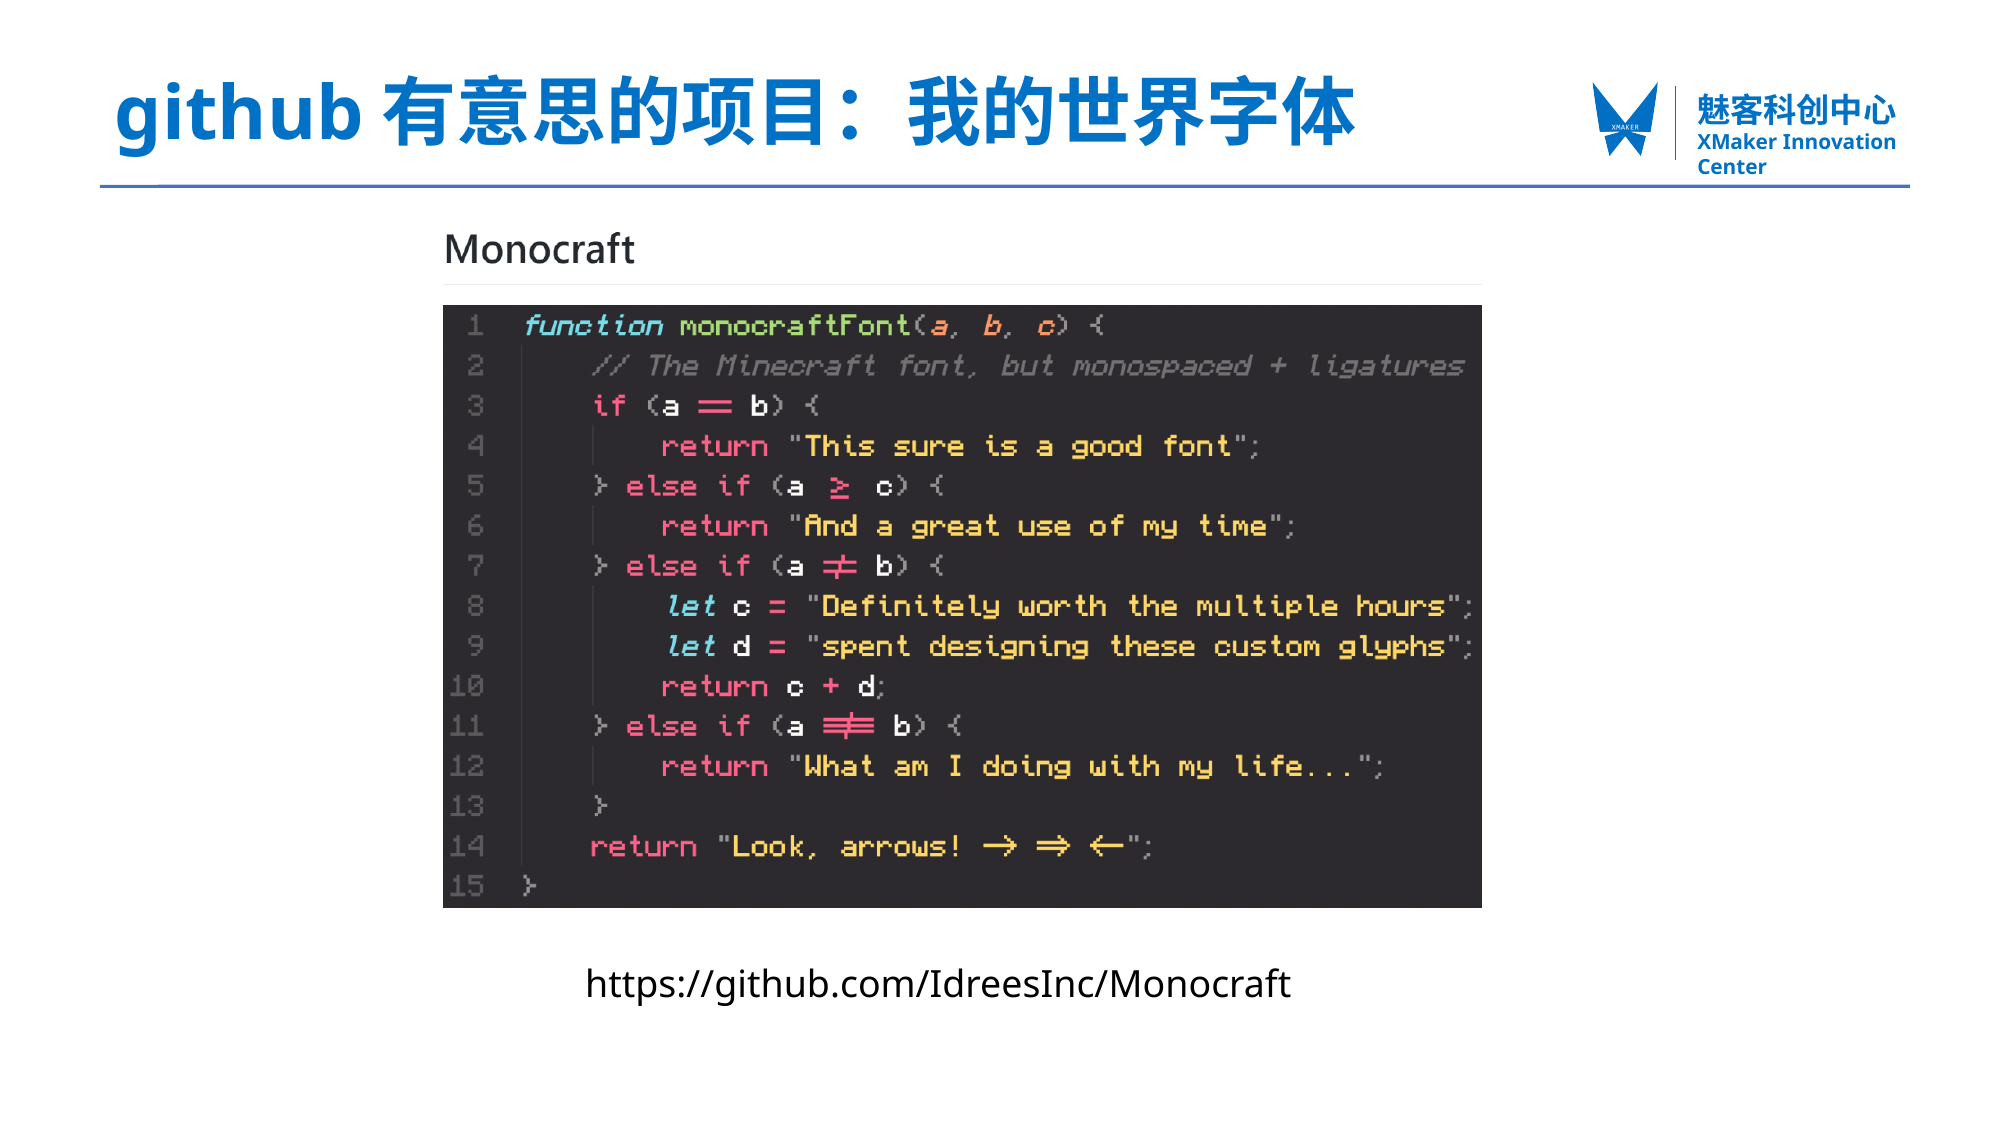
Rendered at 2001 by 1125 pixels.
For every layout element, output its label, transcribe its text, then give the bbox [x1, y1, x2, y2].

picture [425, 224, 1499, 926]
title github有意思的项目：我的世界字体 [99, 6, 1961, 225]
text_box https://github.com/IdreesInc/Monocraft [570, 952, 1571, 1013]
